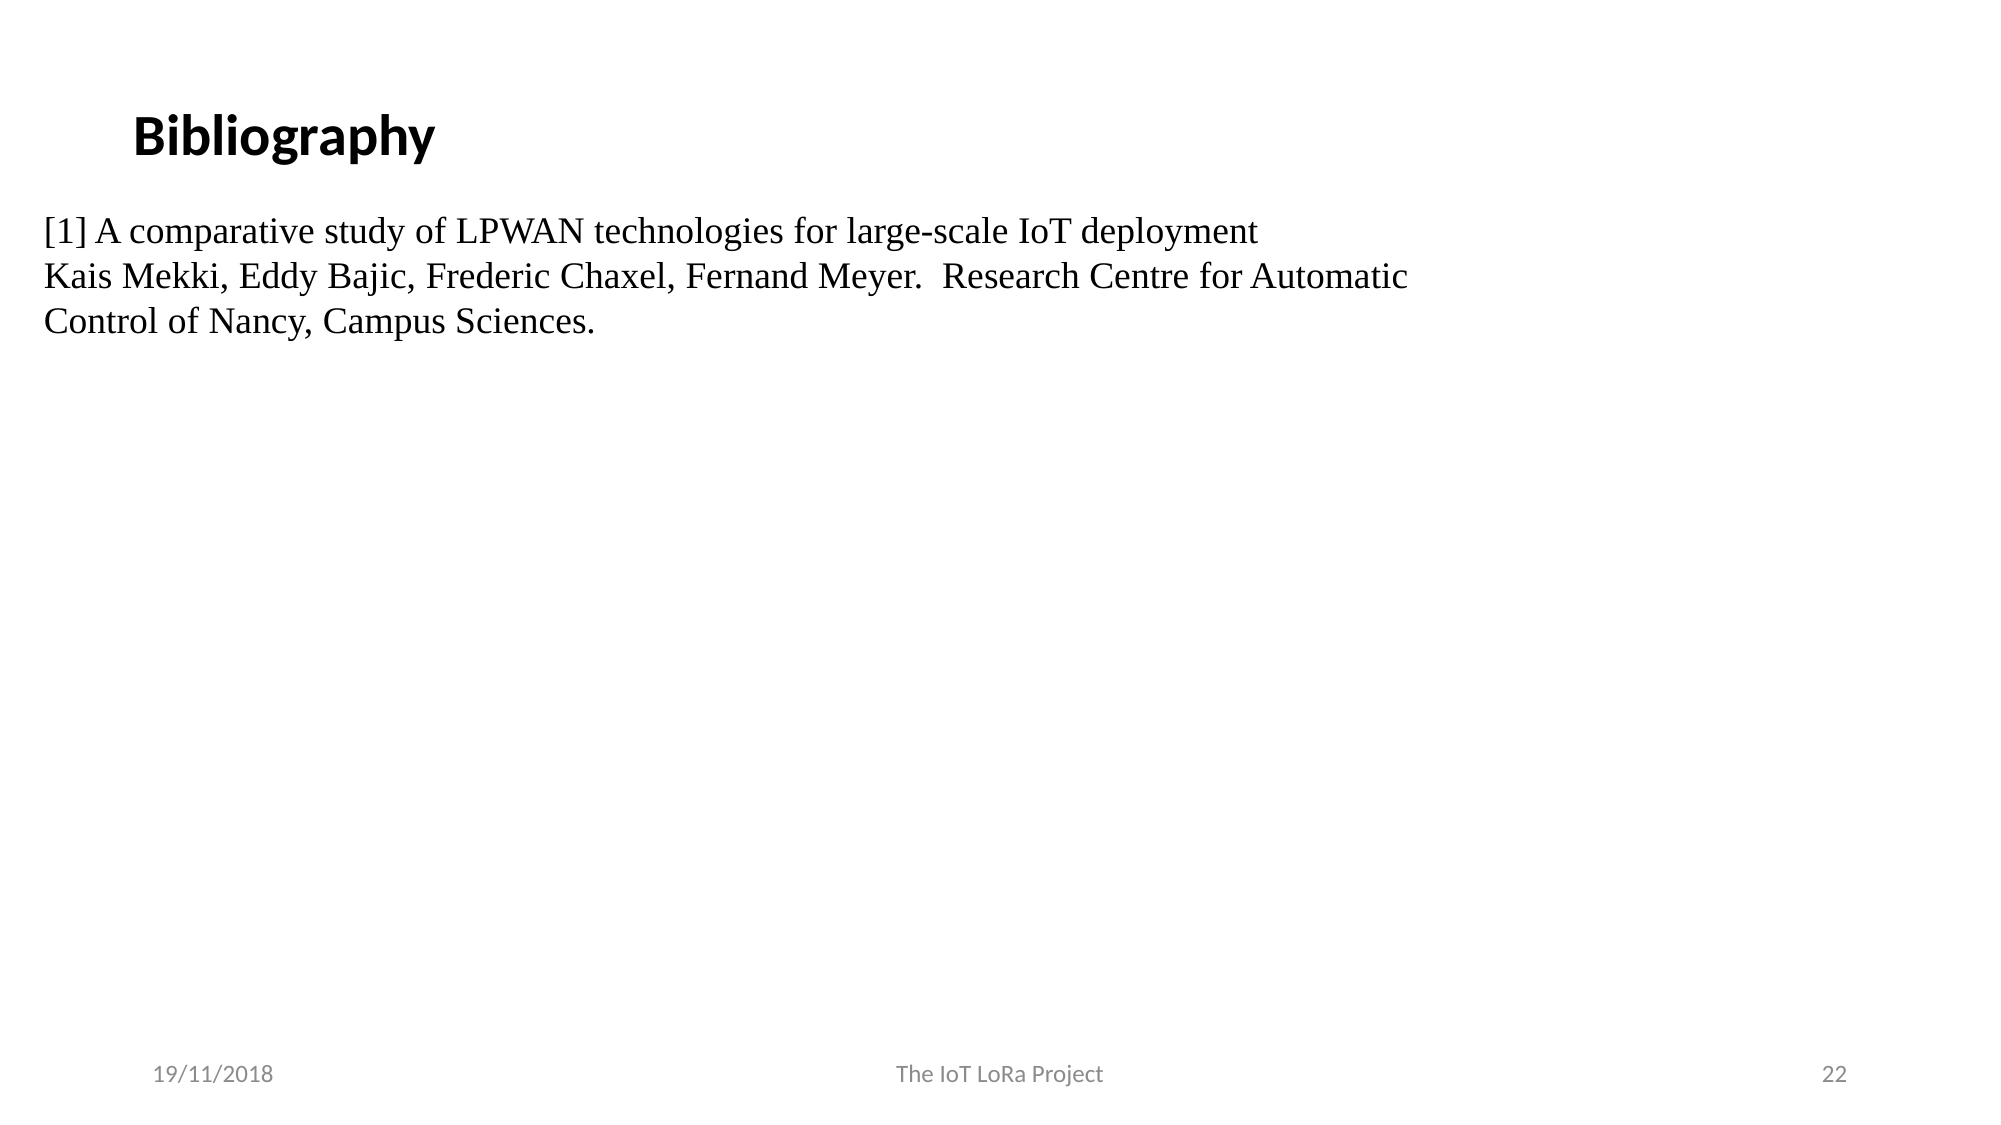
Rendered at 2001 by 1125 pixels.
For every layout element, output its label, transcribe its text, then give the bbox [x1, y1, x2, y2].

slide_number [137, 1042, 588, 1103]
text_box Bibliography [118, 90, 1057, 175]
text_box [1] A comparative study of LPWAN technologies for large-scale IoT deployment Kais Mekki, Eddy Bajic, Frederic Chaxel, Fernand Meyer. Research Centre for Automatic Control of Nancy, Campus Sciences. [29, 198, 1467, 349]
slide_number 22 [1412, 1042, 1863, 1103]
footer The IoT LoRa Project [662, 1042, 1338, 1103]
